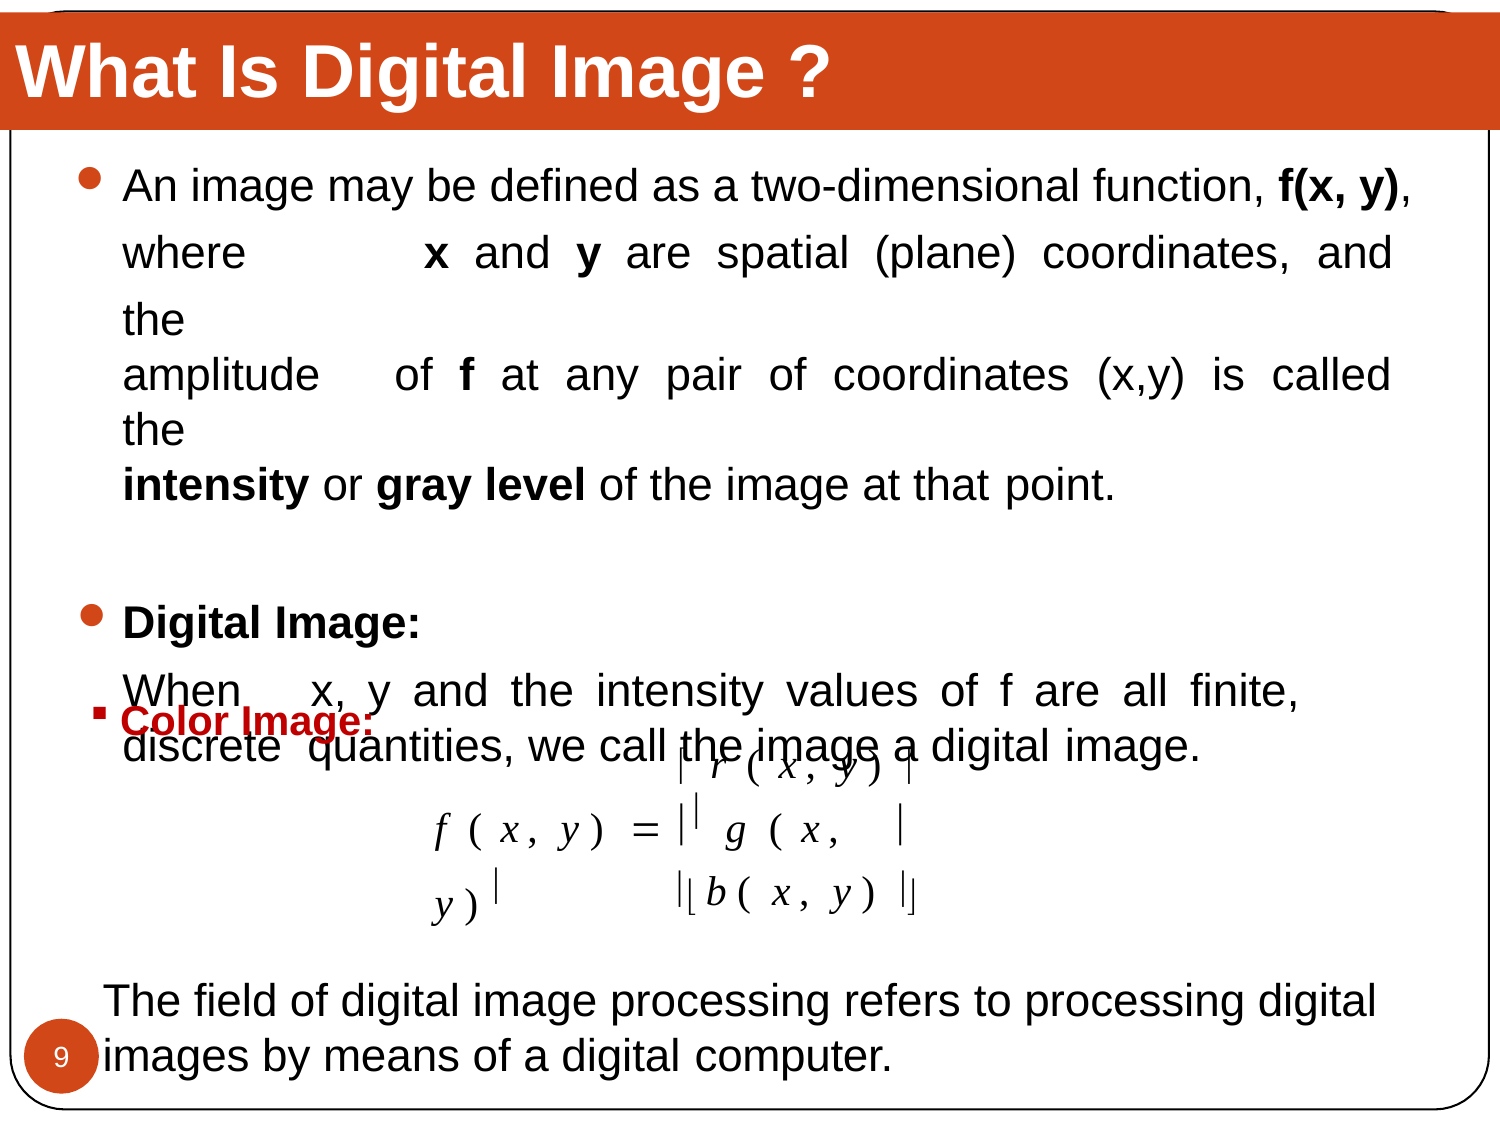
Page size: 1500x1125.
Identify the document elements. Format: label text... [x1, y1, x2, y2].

text_box [0, 12, 1500, 130]
text_box [23, 1018, 99, 1094]
text_box f ( x, y)   g ( x, y) [428, 776, 922, 840]
text_box 9 [51, 1035, 72, 1073]
text_box   [675, 798, 918, 840]
text_box  b( x, y)  The field of digital image processing refers to processing digital images by means of a digital computer. [98, 840, 1427, 1081]
title What Is Digital Image ? [12, 20, 838, 211]
text_box  r ( x, y)  [675, 713, 918, 776]
text_box An image may be defined as a two-dimensional function, f(x, y), where x and y are spatial (plane) coordinates, and the amplitude of f at any pair of coordinates (x,y) is called the intensity or gray level of the image at that point. Digital Image: When x, y and the intensity values of f are all finite, discrete quantities, we call the image a digital image. [75, 141, 1437, 771]
text_box Color Image: [87, 691, 377, 744]
